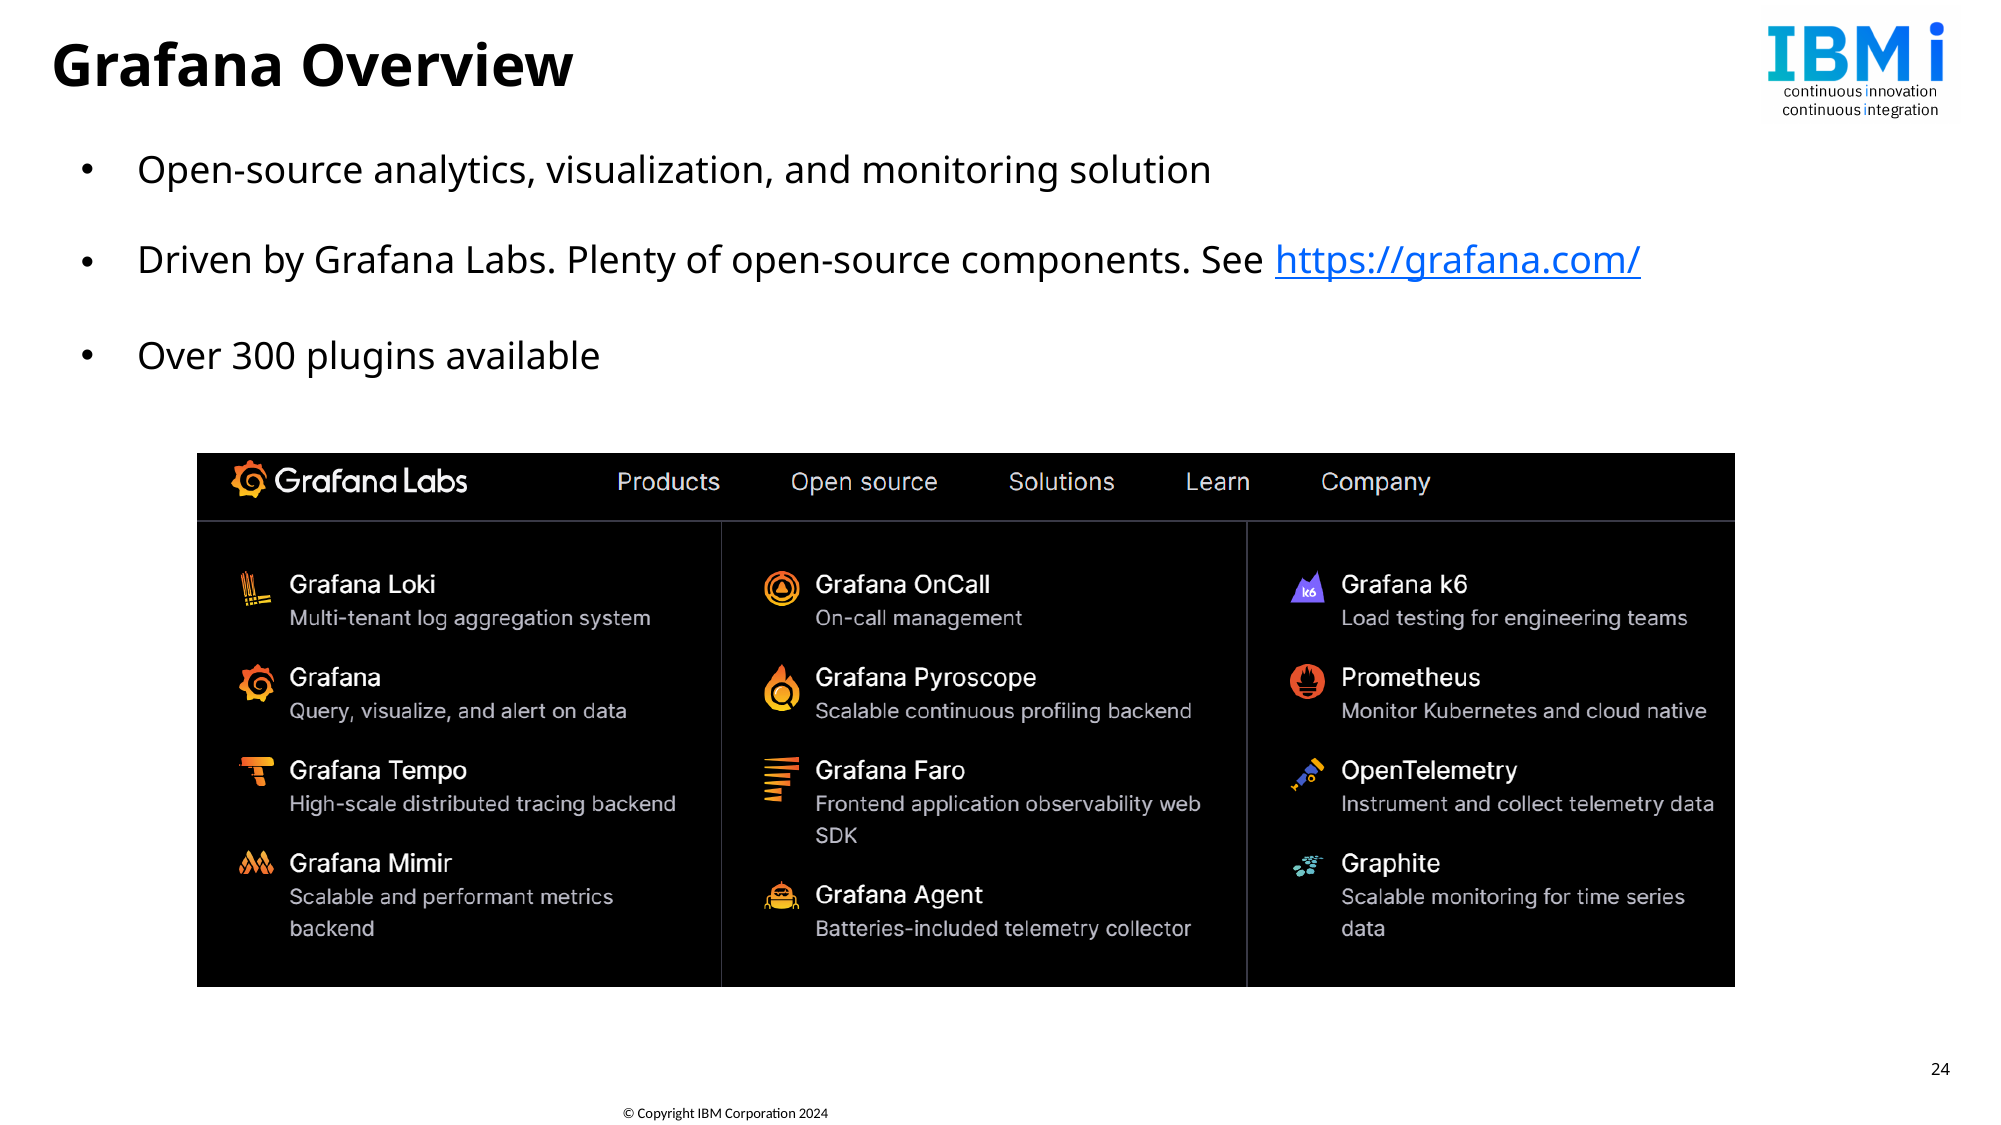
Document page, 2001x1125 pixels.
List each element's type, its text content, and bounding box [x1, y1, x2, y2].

text_box Grafana Overview [50, 36, 1721, 101]
picture [197, 452, 1735, 987]
slide_number 24 [1866, 1055, 1950, 1086]
list Open-source analytics, visualization, and monitoring solution Driven by Grafana Labs. Plenty of open-source components. See https://grafana.com/ Over 300 plugins available [65, 138, 1866, 1086]
picture [1761, 5, 1961, 124]
